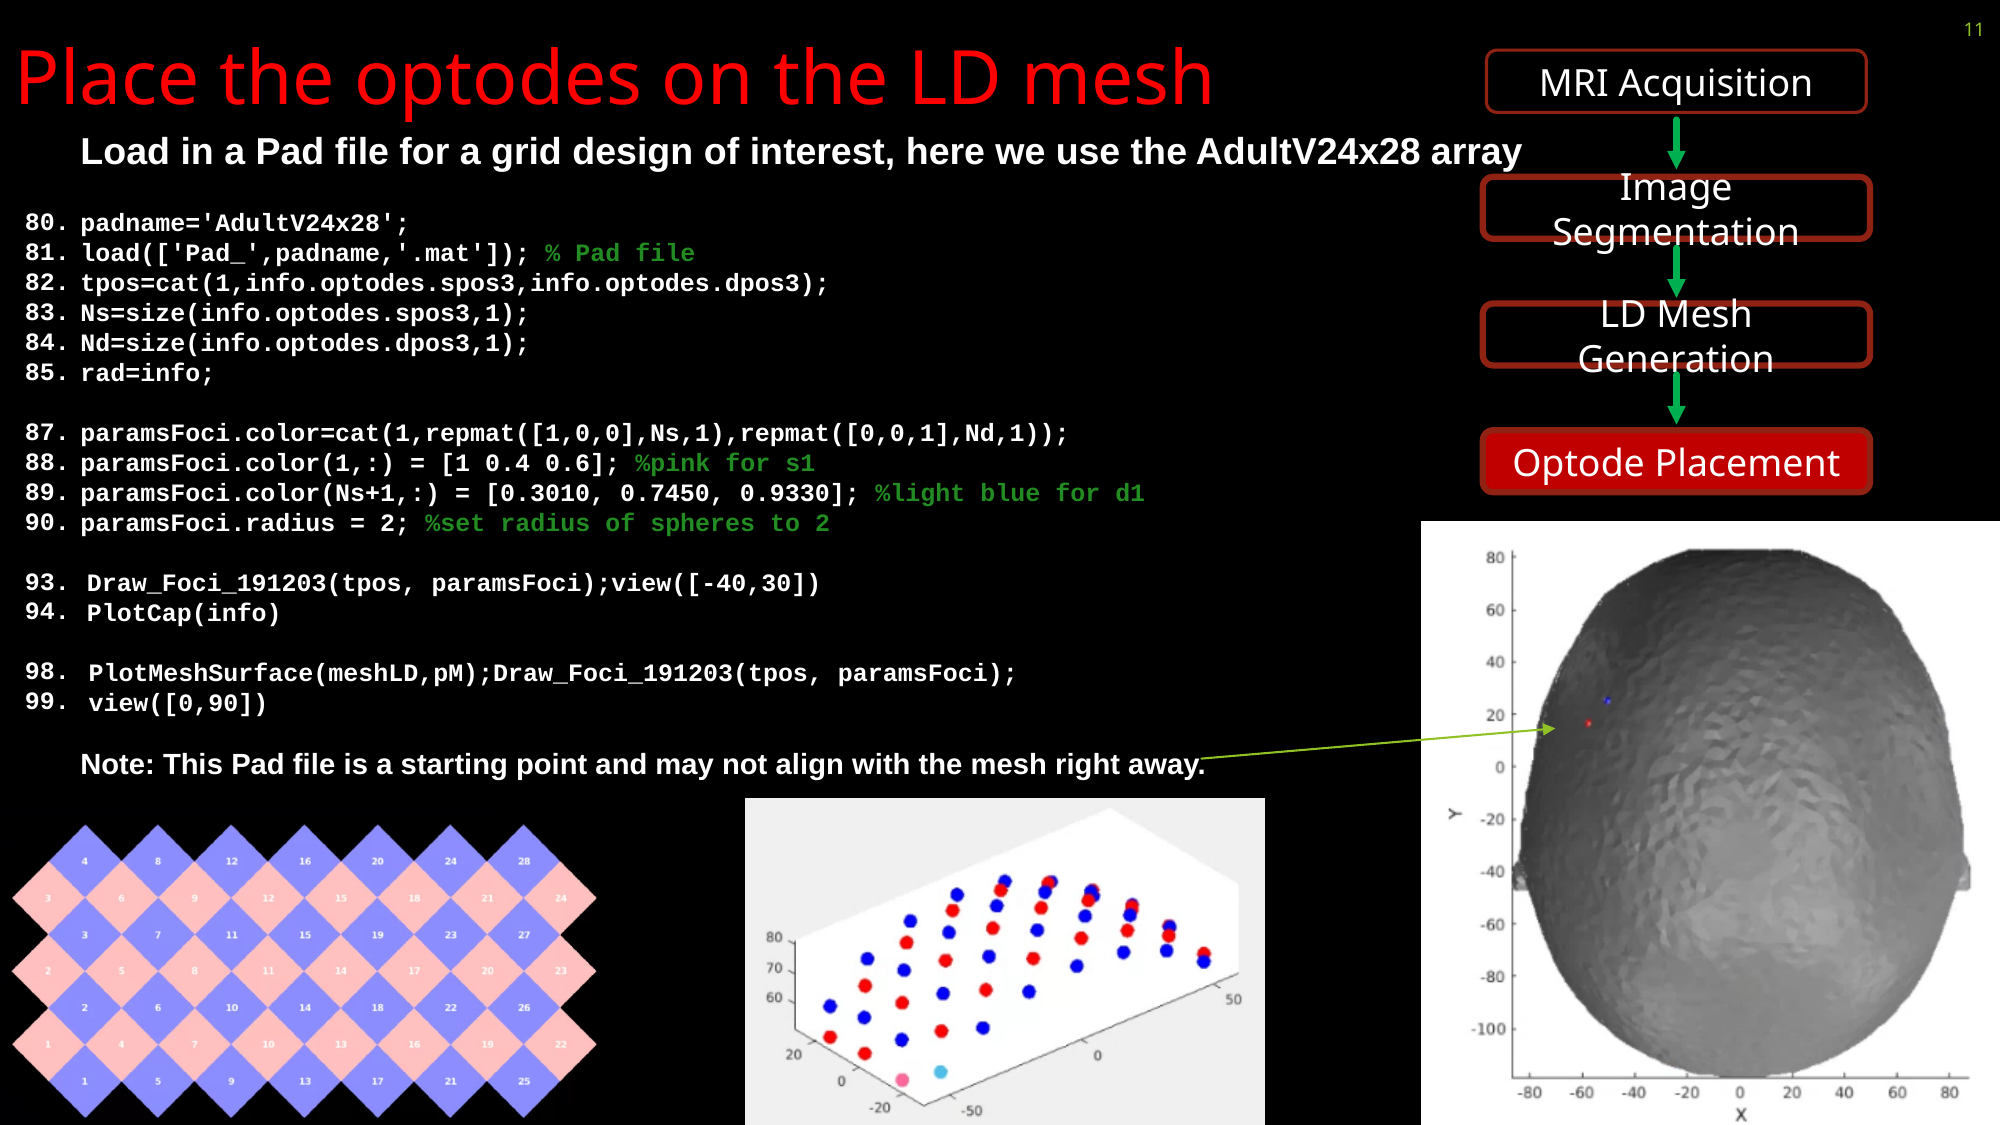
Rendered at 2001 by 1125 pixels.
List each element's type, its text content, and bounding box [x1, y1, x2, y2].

text_box Optode Placement [1481, 428, 1872, 494]
picture [1420, 520, 2000, 1125]
text_box Draw_Foci_191203(tpos, paramsFoci);view([-40,30]) PlotCap(info) [72, 558, 837, 634]
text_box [1200, 727, 1556, 760]
text_box Image Segmentation [1481, 175, 1872, 241]
text_box Place the optodes on the LD mesh [0, 0, 2000, 149]
text_box PlotMeshSurface(meshLD,pM);Draw_Foci_191203(tpos, paramsFoci); view([0,90]) [73, 649, 1034, 724]
text_box MRI Acquisition [1484, 48, 1868, 114]
picture [0, 809, 604, 1125]
text_box 80. 81. 82. 83. 84. 85. 87. 88. 89. 90. 93. 94. 98. 99. [10, 198, 86, 722]
picture [744, 798, 1266, 1125]
slide_number 11 [1887, 0, 2000, 61]
text_box Load in a Pad file for a grid design of interest, here we use the AdultV24x28 array padname='AdultV24x28'; load(['Pad_',padname,'.mat']); % Pad file tpos=cat(1,info.optodes.spos3,info.optodes.dpos3); Ns=size(info.optodes.spos3,1); Nd=size(info.optodes.dpos3,1); rad=info; paramsFoci.color=cat(1,repmat([1,0,0],Ns,1),repmat([0,0,1],Nd,1)); paramsFoci.color(1,:) = [1 0.4 0.6]; %pink for s1 paramsFoci.color(Ns+1,:) = [0.3010, 0.7450, 0.9330]; %light blue for d1 paramsFoci.radius = 2; %set radius of spheres to 2 Note: This Pad file is a starting point and may not align with the mesh right away. [65, 149, 1556, 789]
text_box LD Mesh Generation [1481, 301, 1872, 367]
